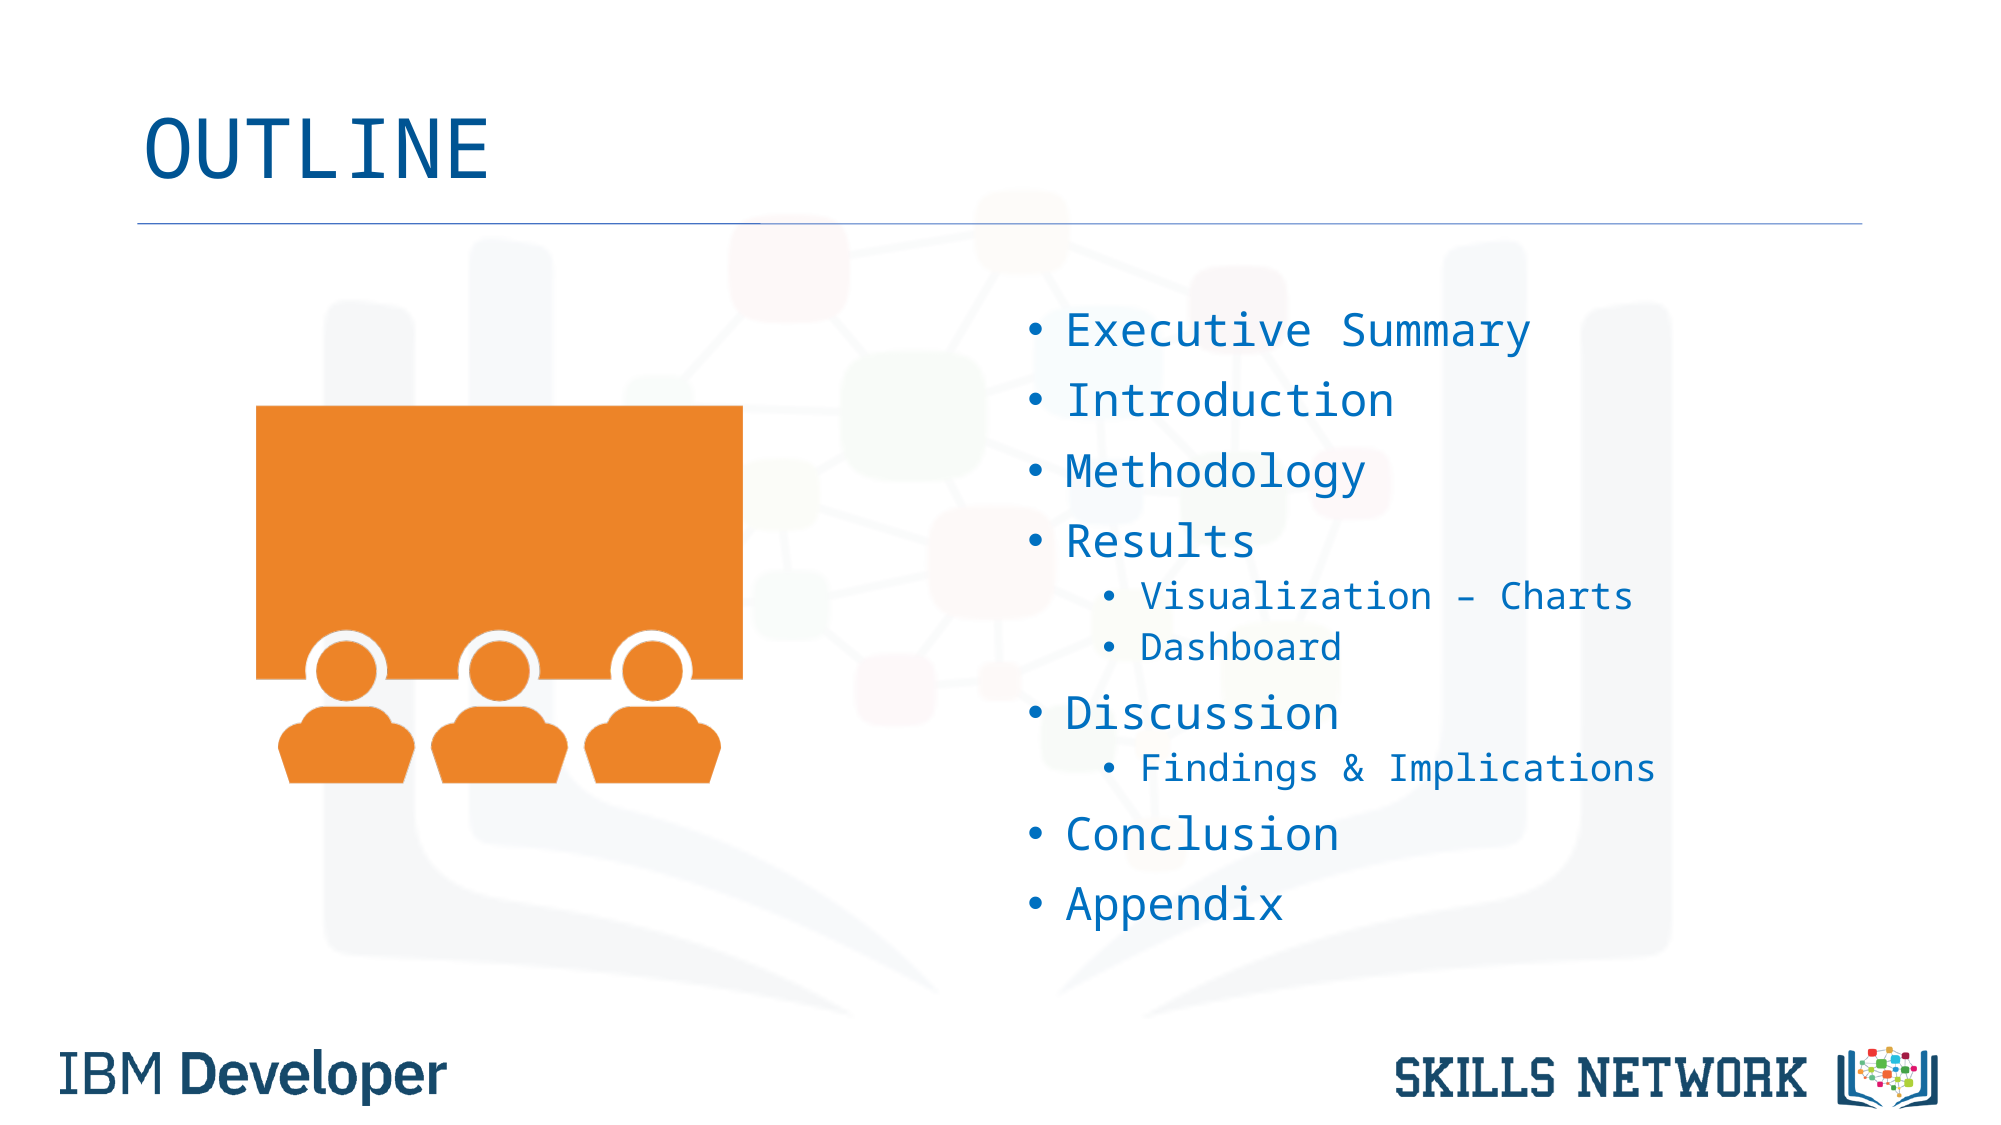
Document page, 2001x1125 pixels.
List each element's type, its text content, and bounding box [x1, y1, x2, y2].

picture [55, 1045, 459, 1108]
title OUTLINE [128, 43, 1524, 261]
list Executive Summary Introduction Methodology Results Visualization – Charts Dashboard Discussion Findings & Implications Conclusion Appendix [1012, 299, 1863, 1014]
picture [237, 332, 762, 857]
picture [1390, 1045, 1945, 1111]
